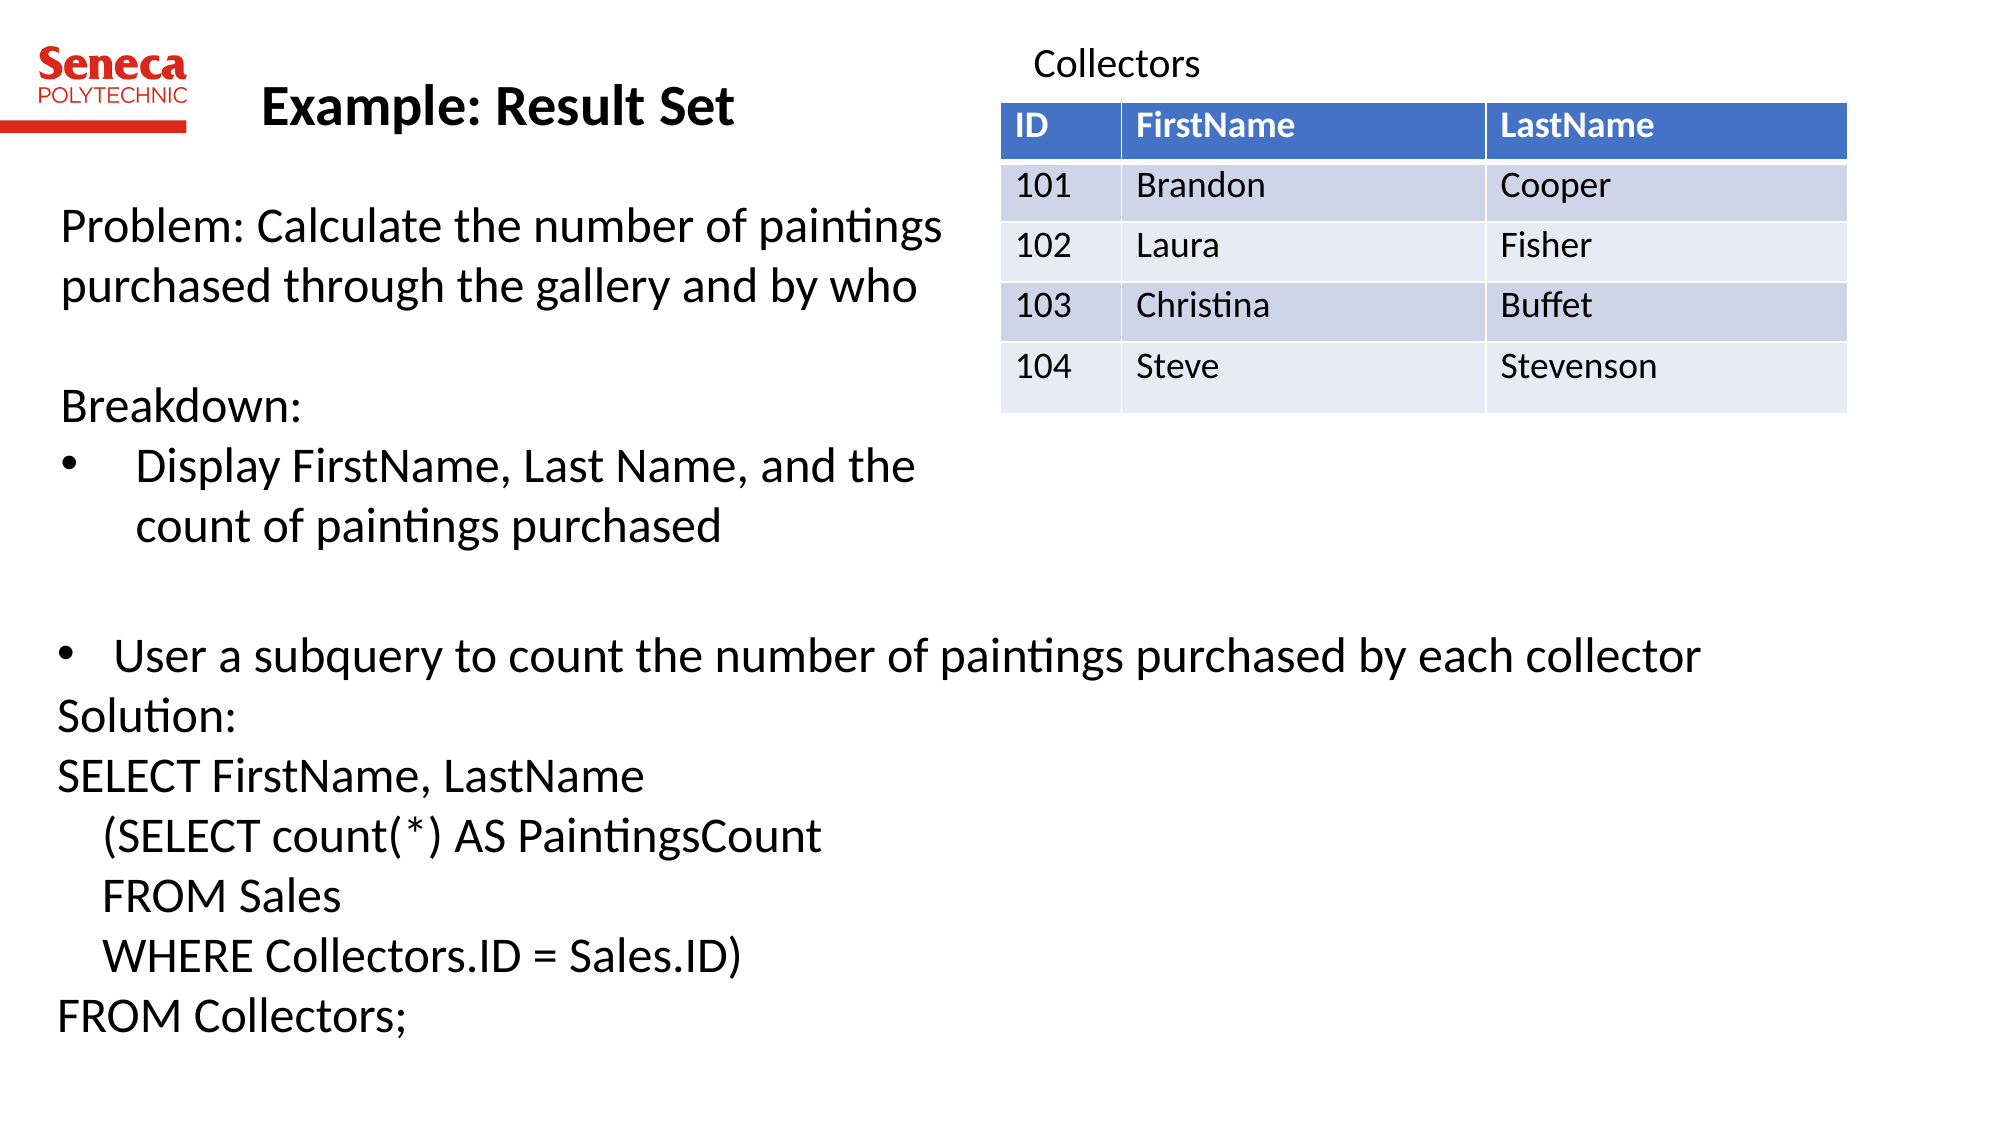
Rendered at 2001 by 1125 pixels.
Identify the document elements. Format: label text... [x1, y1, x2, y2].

table_header FirstName [1122, 103, 1485, 159]
table_cell Buffet [1487, 283, 1847, 341]
table_cell 102 [1001, 223, 1121, 281]
table_cell Christina [1122, 283, 1485, 341]
table_header ID [1001, 103, 1121, 159]
table_cell Brandon [1122, 165, 1485, 221]
table_cell 103 [1001, 283, 1121, 341]
text_box Collectors [999, 28, 1300, 94]
text_box Example: Result Set [246, 59, 1984, 144]
table_cell Laura [1122, 223, 1485, 281]
table_cell 101 [1001, 165, 1121, 221]
table_header LastName [1487, 103, 1847, 159]
table_cell Cooper [1487, 165, 1847, 221]
table_cell 104 [1001, 343, 1121, 413]
table_cell Stevenson [1487, 343, 1847, 413]
table_cell Fisher [1487, 223, 1847, 281]
picture [39, 46, 187, 103]
text_box User a subquery to count the number of paintings purchased by each collector Solution: SELECT FirstName, LastName (SELECT count(*) AS PaintingsCount FROM Sales WHERE Collectors.ID = Sales.ID) FROM Collectors; [23, 615, 1973, 1111]
text_box [0, 119, 187, 134]
table_cell Steve [1122, 343, 1485, 413]
text_box Problem: Calculate the number of paintings purchased through the gallery and by who Breakdown: Display FirstName, Last Name, and the count of paintings purchased [27, 185, 963, 560]
